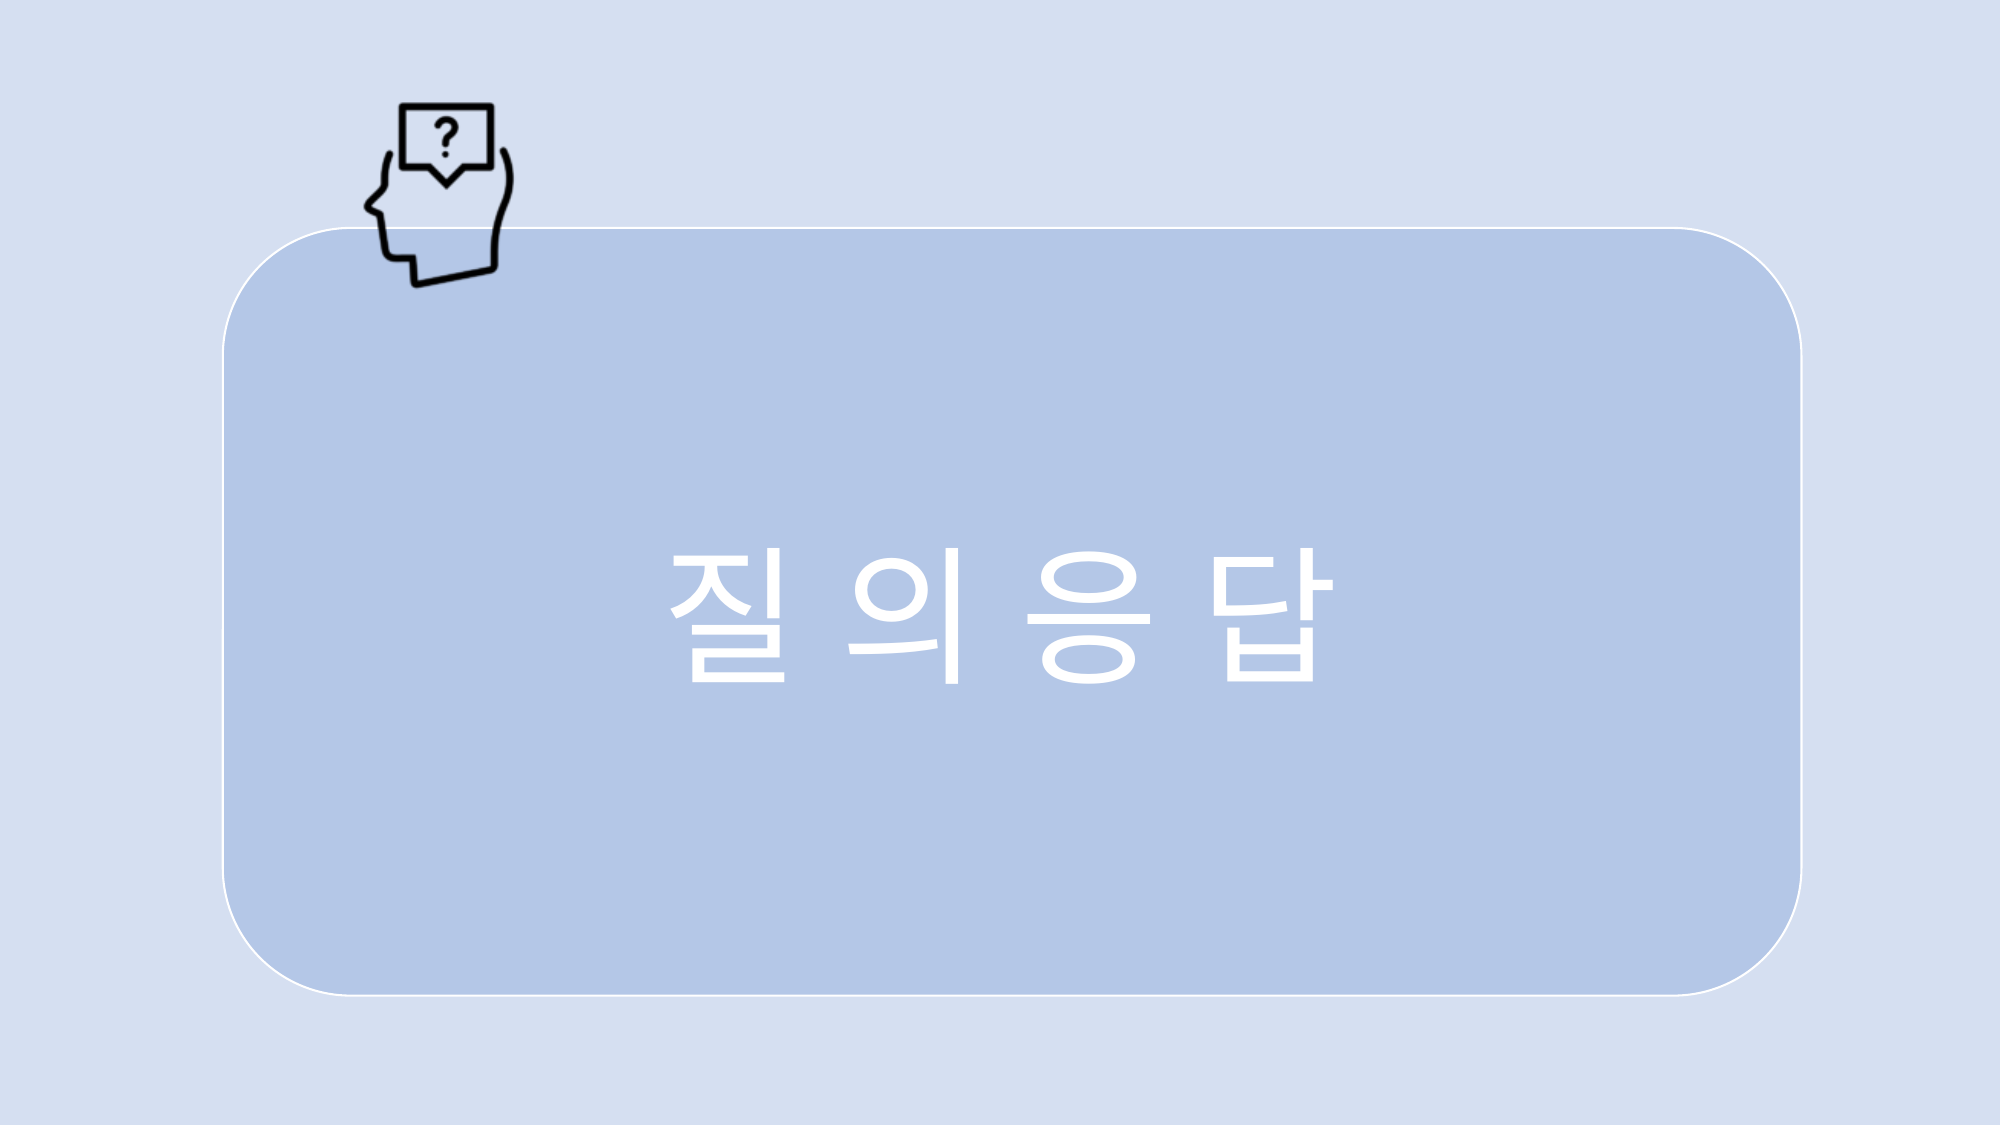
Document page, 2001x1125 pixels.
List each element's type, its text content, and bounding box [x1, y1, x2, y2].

text_box [221, 226, 1803, 997]
picture [341, 98, 537, 295]
text_box 질 의 응 답 [594, 515, 1406, 710]
